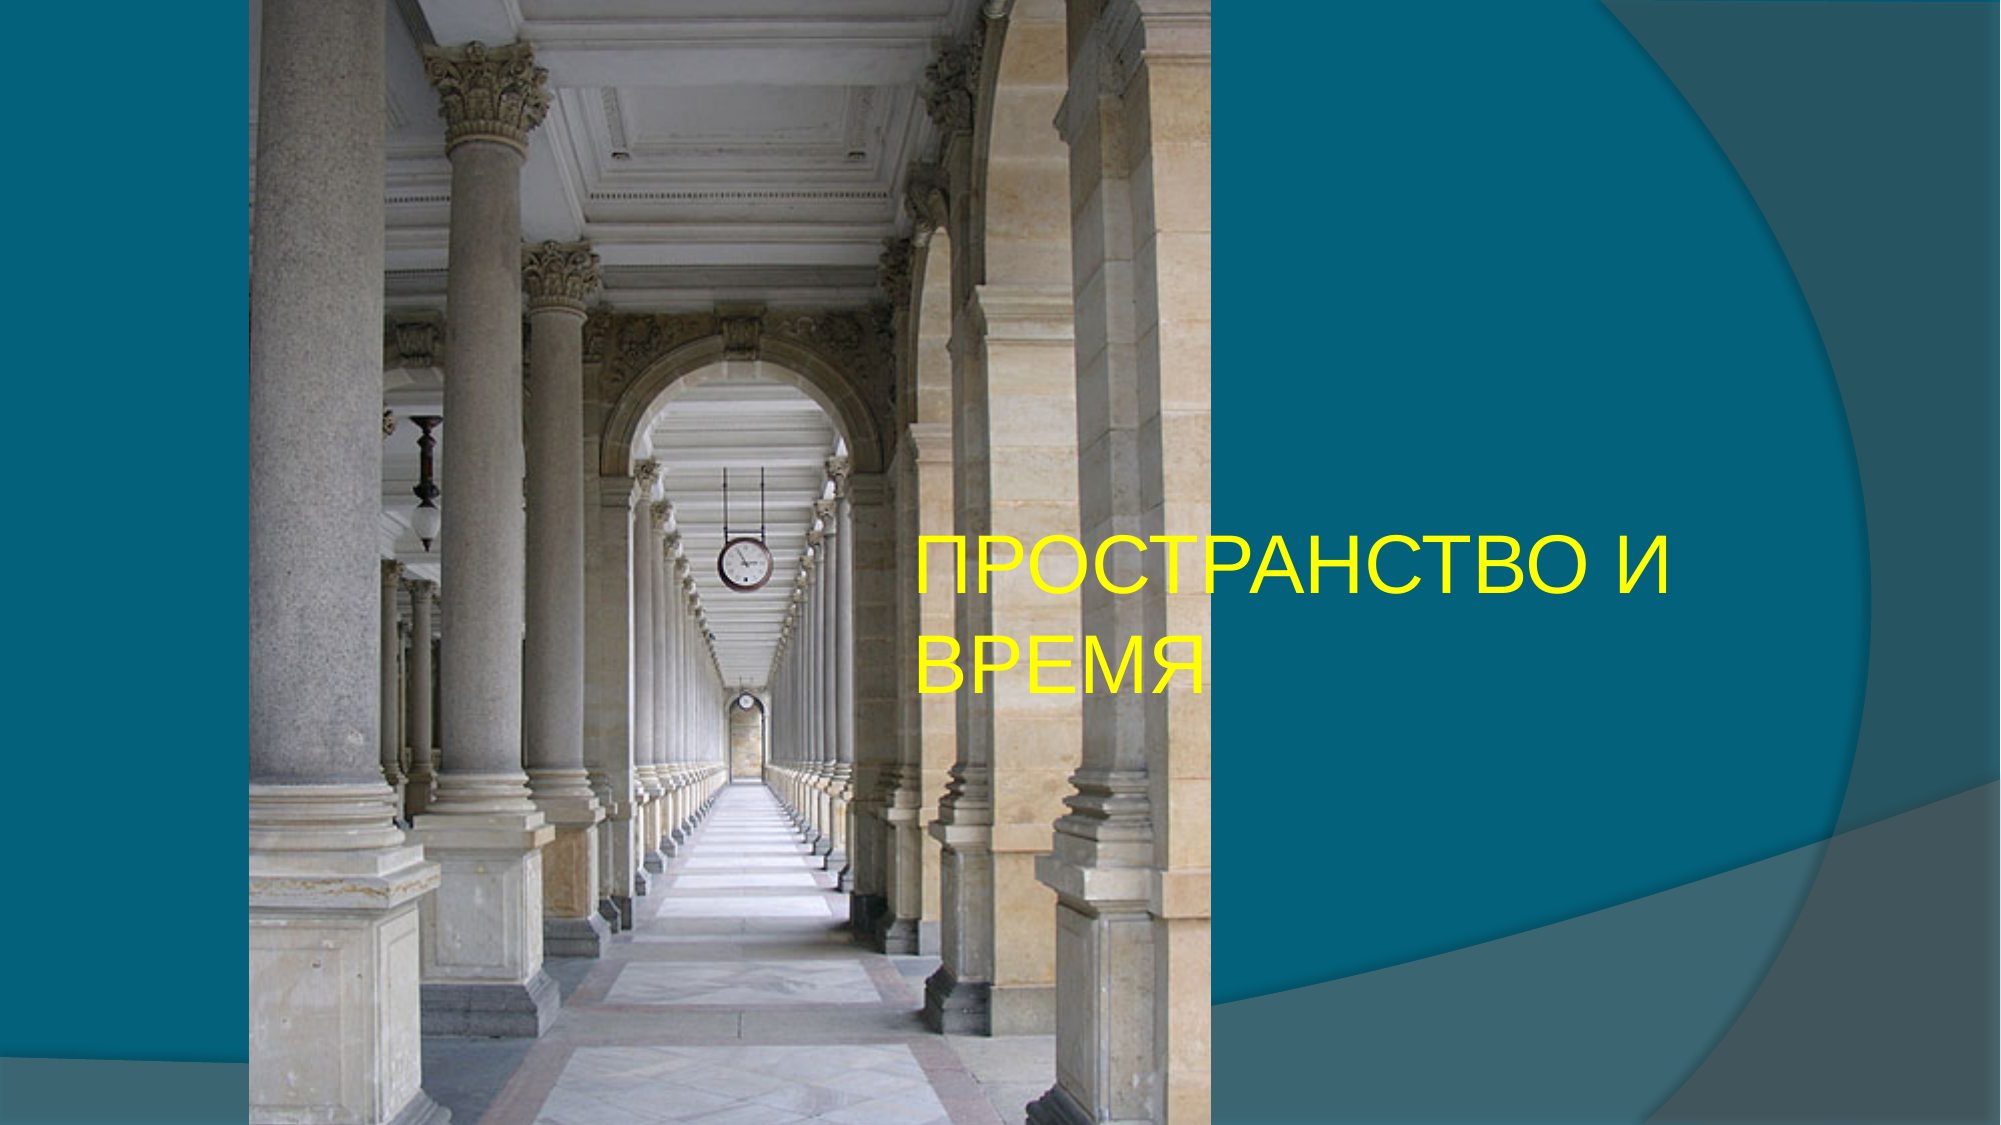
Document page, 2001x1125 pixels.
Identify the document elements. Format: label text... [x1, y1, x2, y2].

picture [249, 0, 1211, 1125]
title ПРОСТРАНСТВО И ВРЕМЯ [1222, 408, 1718, 811]
